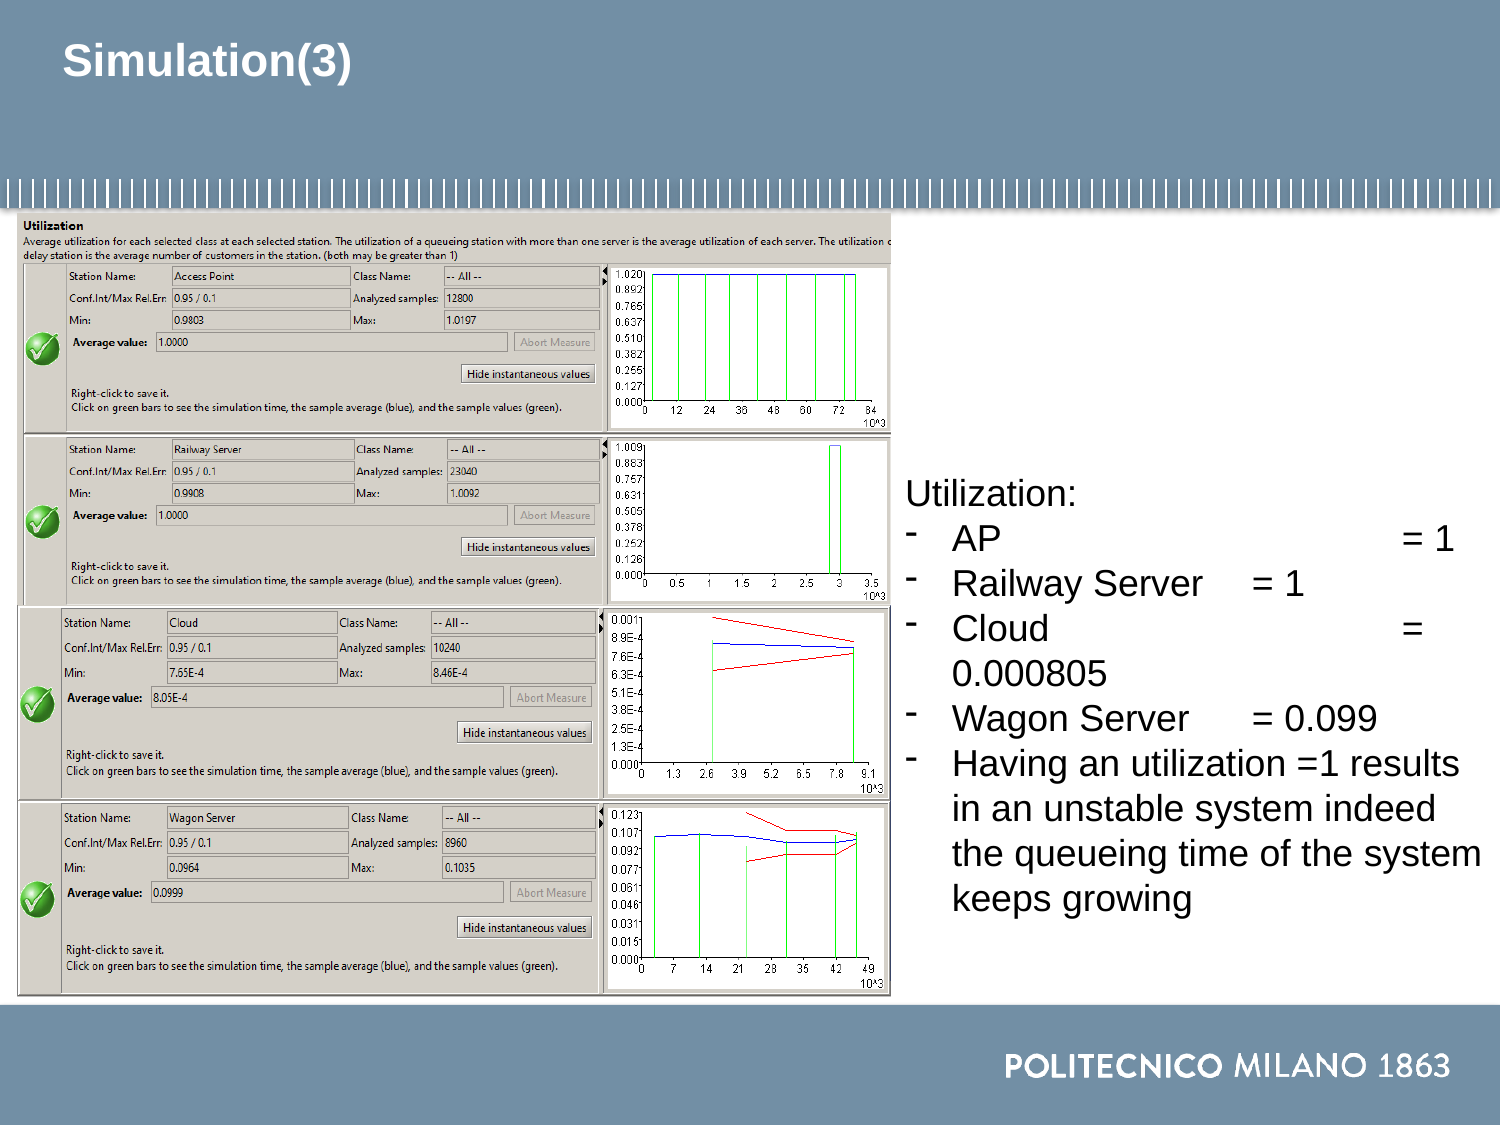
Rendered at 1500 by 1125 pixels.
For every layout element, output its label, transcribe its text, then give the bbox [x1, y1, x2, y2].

title Simulation(3) [47, 22, 1455, 161]
picture [999, 1041, 1456, 1089]
picture [17, 213, 891, 997]
text_box Utilization: AP = 1 Railway Server = 1 Cloud = 0.000805 Wagon Server = 0.099 Having an utilization =1 results in an unstable system indeed the queueing time of the system keeps growing [895, 461, 1500, 971]
